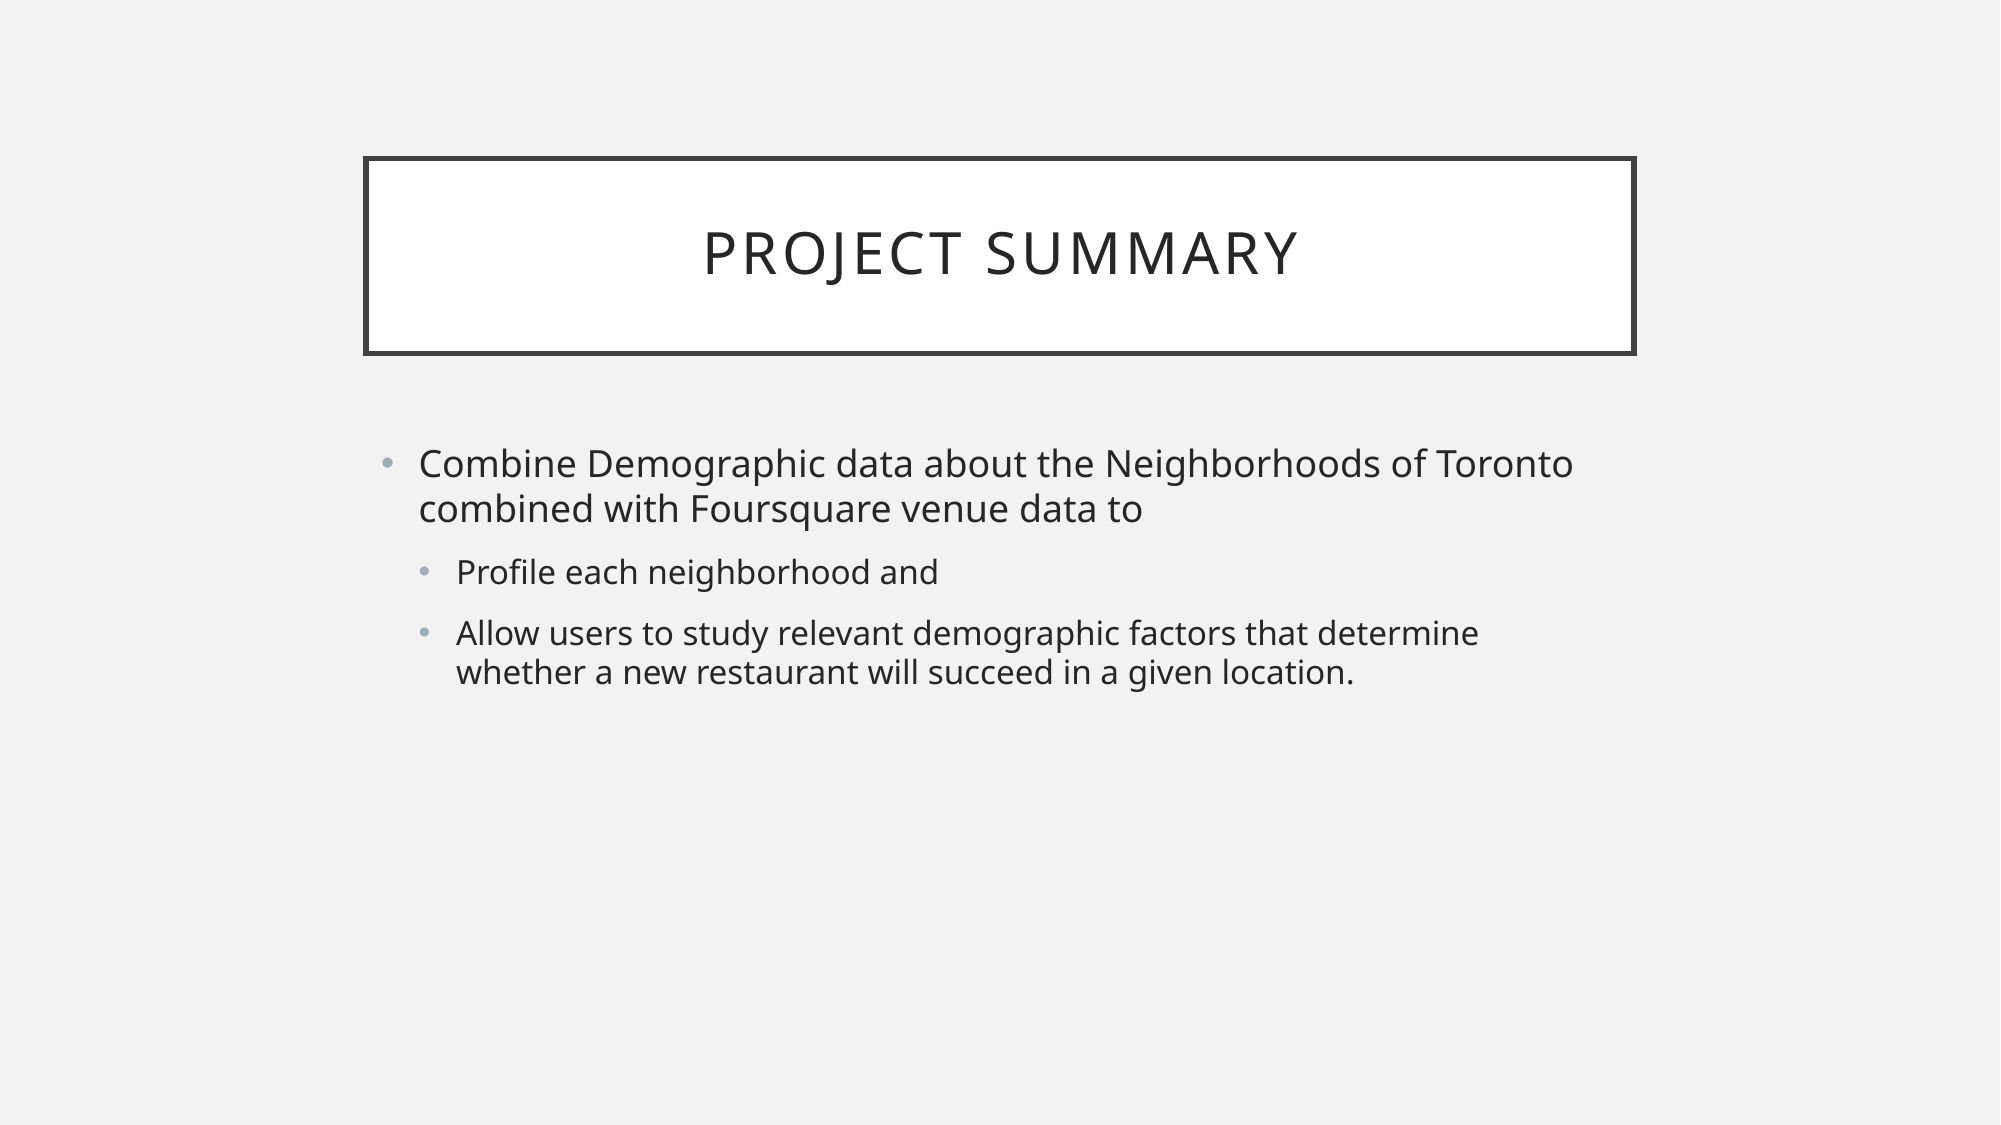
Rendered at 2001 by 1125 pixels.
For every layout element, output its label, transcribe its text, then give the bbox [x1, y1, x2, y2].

list Combine Demographic data about the Neighborhoods of Toronto combined with Foursquare venue data to Profile each neighborhood and Allow users to study relevant demographic factors that determine whether a new restaurant will succeed in a given location. [366, 432, 1634, 942]
title Project summary [363, 156, 1637, 356]
